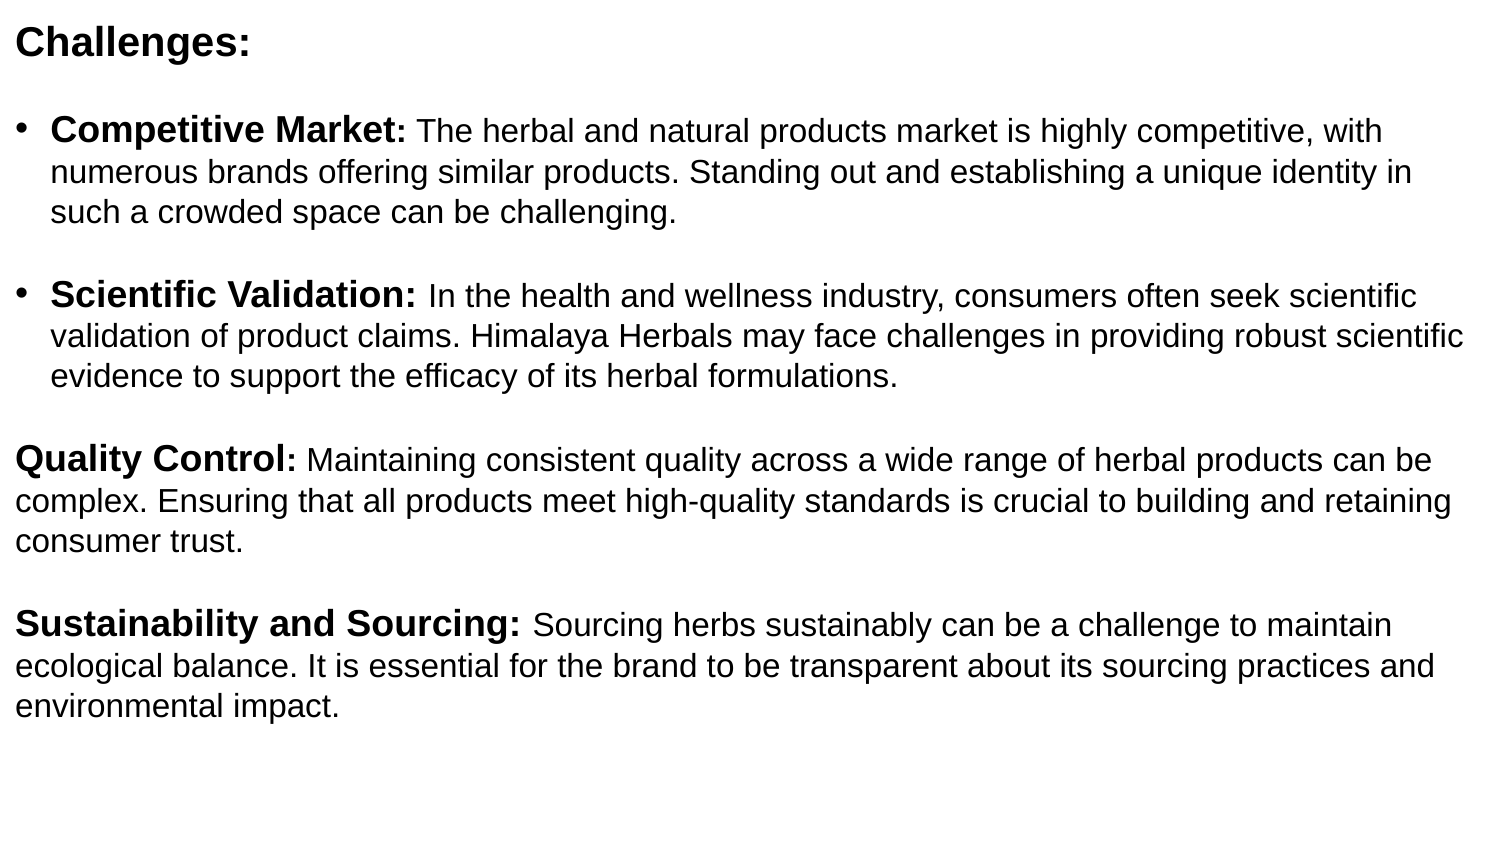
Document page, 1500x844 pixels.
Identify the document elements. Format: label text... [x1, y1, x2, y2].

text_box Challenges: Competitive Market: The herbal and natural products market is highly competitive, with numerous brands offering similar products. Standing out and establishing a unique identity in such a crowded space can be challenging. Scientific Validation: In the health and wellness industry, consumers often seek scientific validation of product claims. Himalaya Herbals may face challenges in providing robust scientific evidence to support the efficacy of its herbal formulations. Quality Control: Maintaining consistent quality across a wide range of herbal products can be complex. Ensuring that all products meet high-quality standards is crucial to building and retaining consumer trust. Sustainability and Sourcing: Sourcing herbs sustainably can be a challenge to maintain ecological balance. It is essential for the brand to be transparent about its sourcing practices and environmental impact. [0, 0, 1500, 814]
